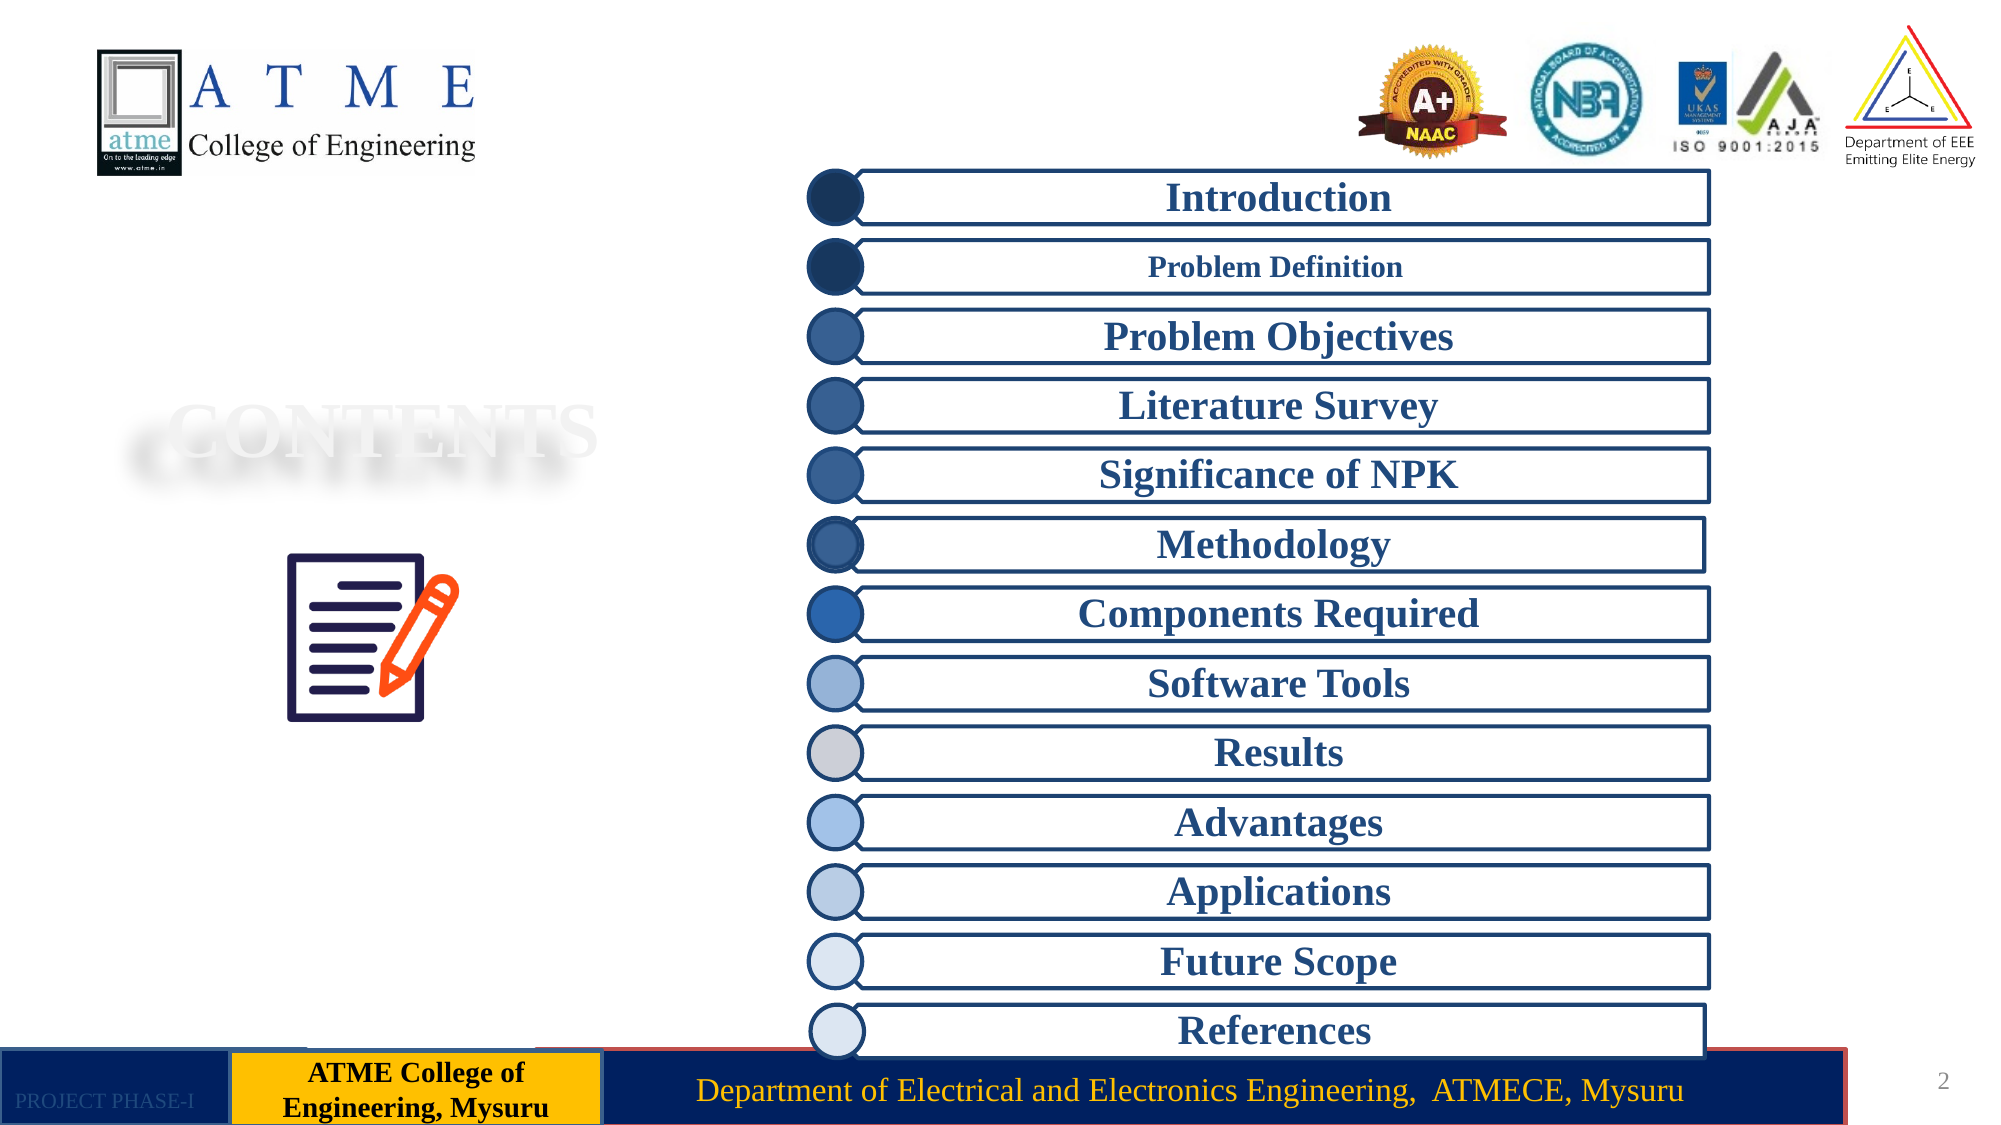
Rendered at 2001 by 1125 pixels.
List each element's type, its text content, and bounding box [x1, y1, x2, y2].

text_box PROJECT PHASE-I [0, 1047, 308, 1125]
picture [238, 512, 489, 763]
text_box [601, 189, 1916, 1059]
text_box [97, 20, 1980, 178]
footer Department of Electrical and Electronics Engineering, ATMECE, Mysuru [604, 1068, 1848, 1125]
text_box ATME College of Engineering, Mysuru [228, 1048, 604, 1125]
text_box CONTENTS [150, 371, 596, 482]
slide_number 2 [1498, 1049, 1966, 1110]
